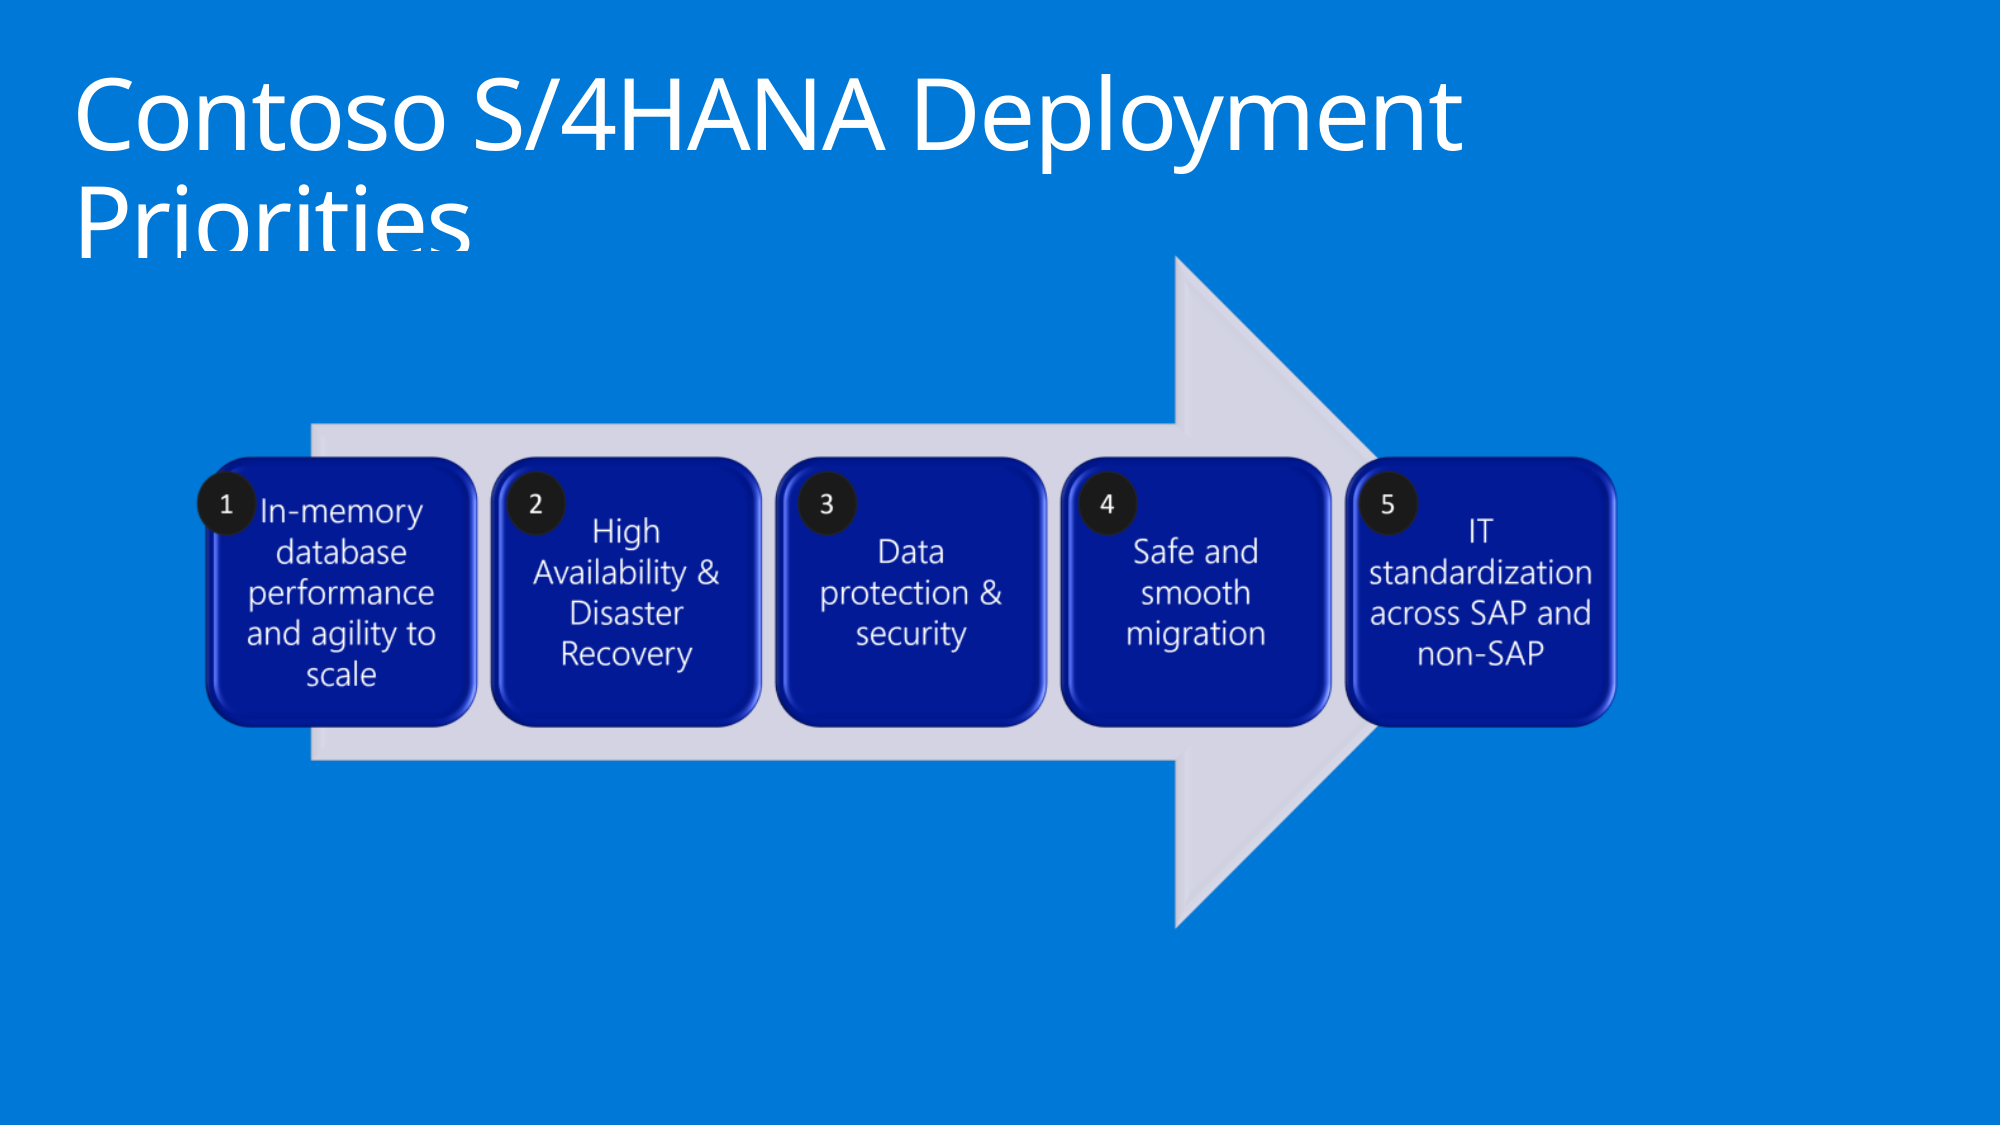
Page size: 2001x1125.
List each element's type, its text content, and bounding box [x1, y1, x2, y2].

picture [181, 251, 1629, 932]
title Contoso S/4HANA Deployment Priorities [48, 49, 1800, 163]
